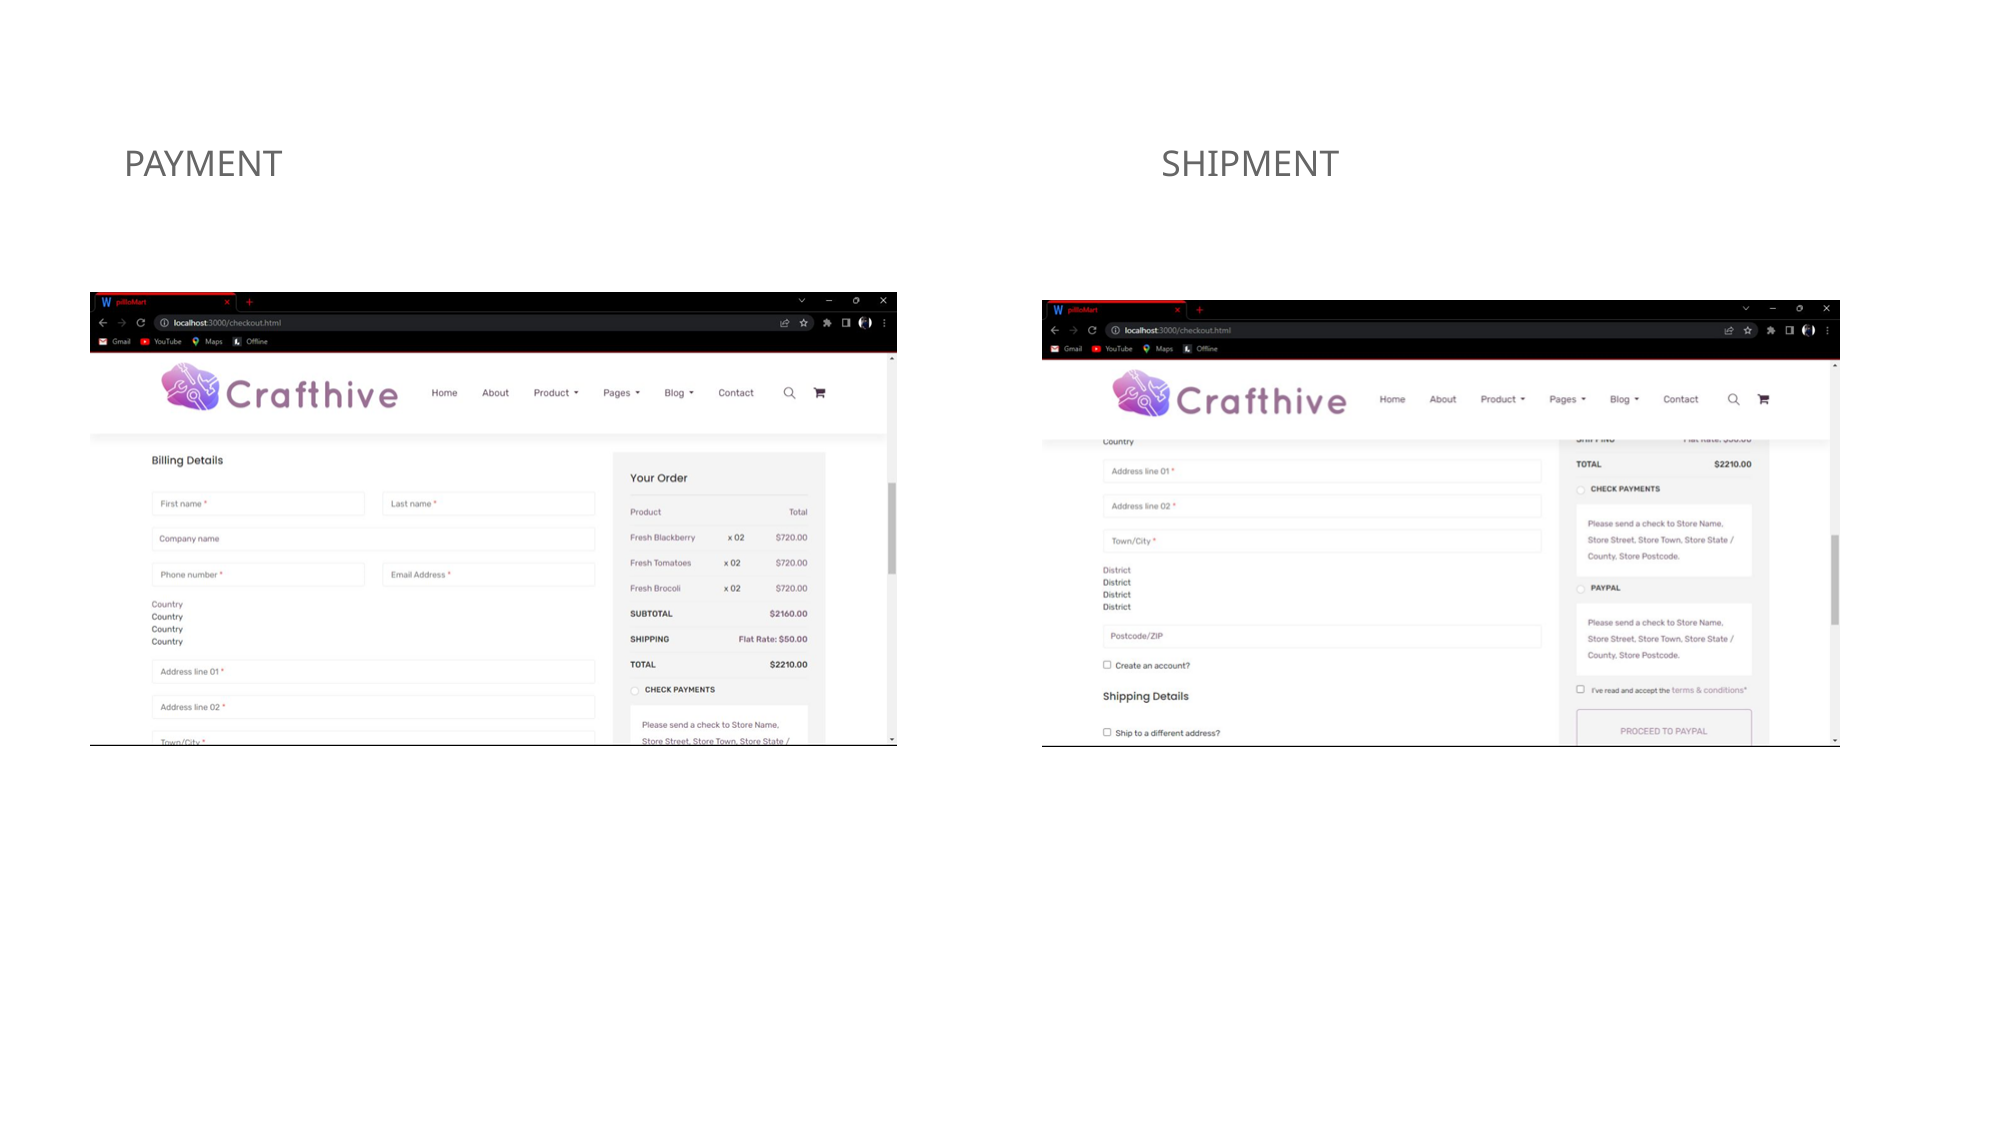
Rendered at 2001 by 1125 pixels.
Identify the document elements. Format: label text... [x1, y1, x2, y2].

list PAYMENT SHIPMENT [90, 75, 1863, 1014]
picture [89, 292, 898, 747]
picture [1041, 299, 1840, 747]
